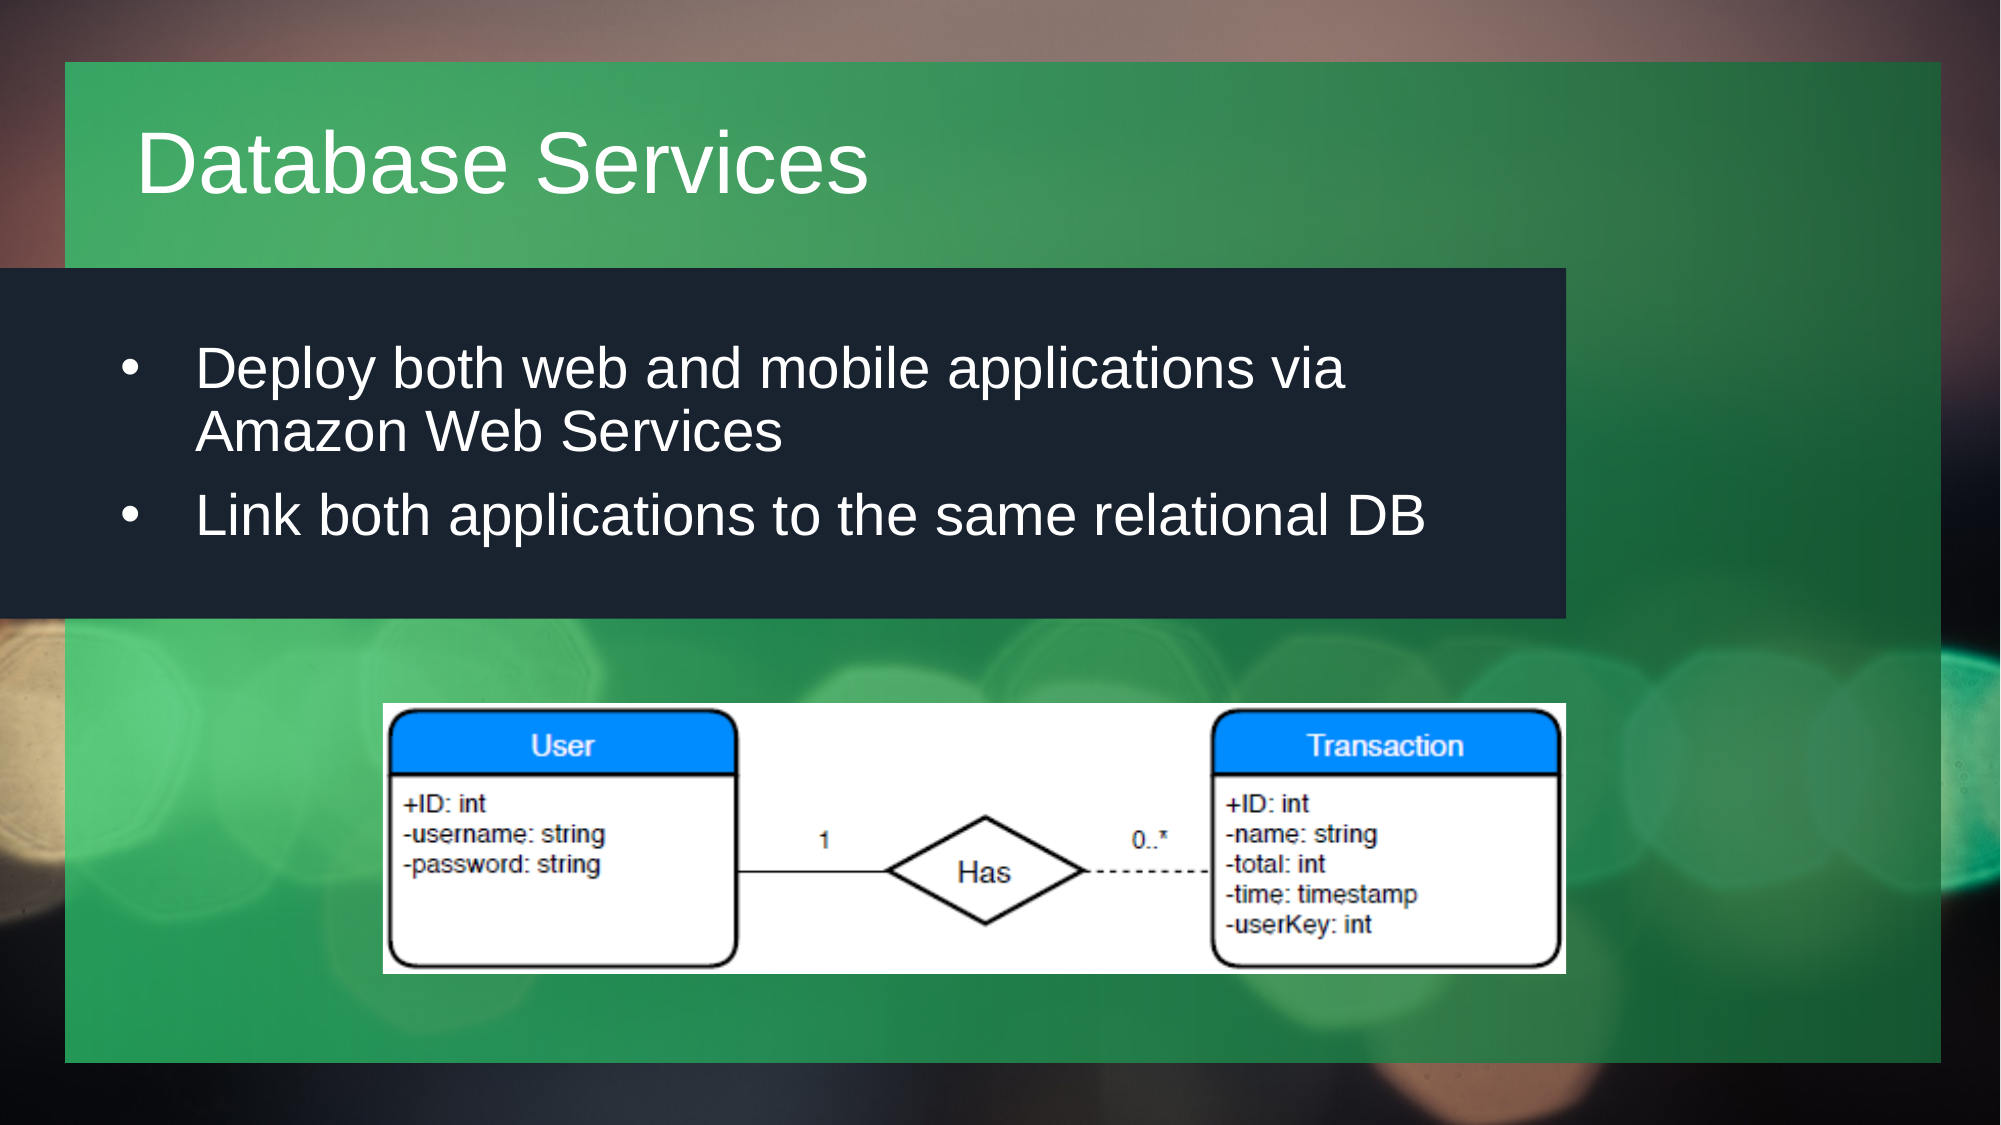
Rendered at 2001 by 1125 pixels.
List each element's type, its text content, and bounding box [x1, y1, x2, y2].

subtitle Deploy both web and mobile applications via Amazon Web Services Link both applications to the same relational DB [0, 268, 1567, 619]
picture [0, 0, 2001, 1125]
picture [382, 703, 1567, 974]
title Database Services [83, 117, 1909, 214]
